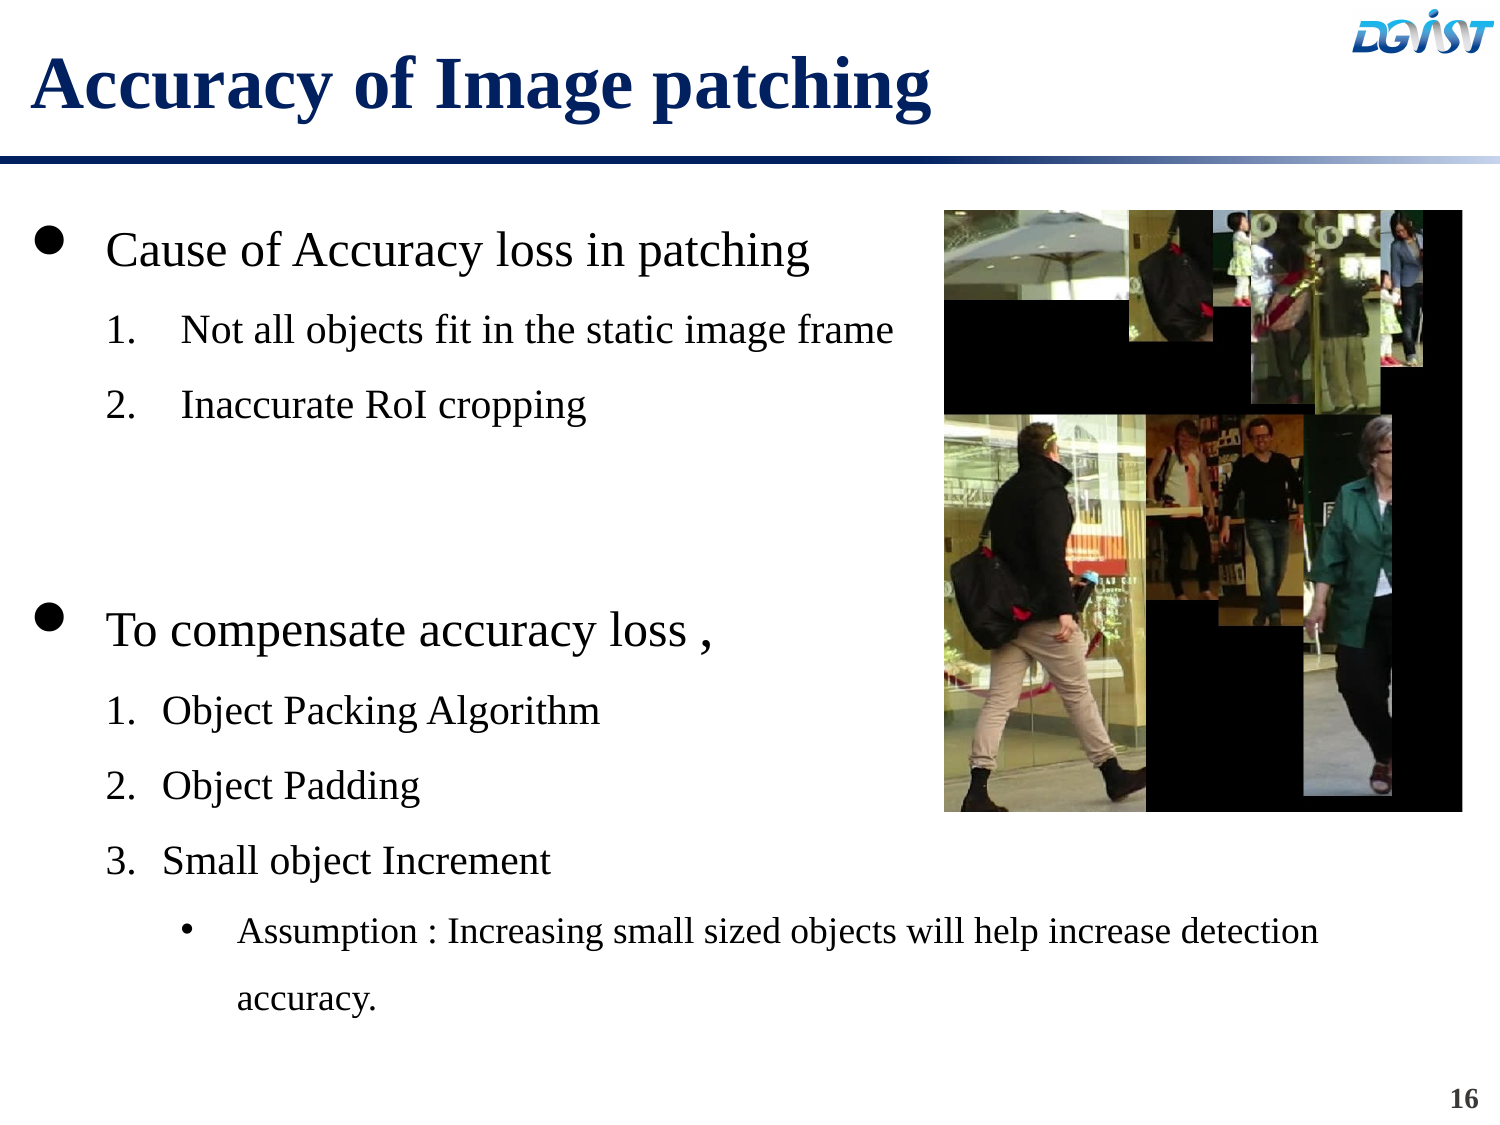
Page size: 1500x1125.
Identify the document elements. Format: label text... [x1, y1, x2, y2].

text_box 16 [1430, 1072, 1494, 1118]
picture [1352, 7, 1494, 55]
text_box Cause of Accuracy loss in patching Not all objects fit in the static image frame Inaccurate RoI cropping [15, 179, 1476, 435]
text_box Accuracy of Image patching [15, 19, 1440, 139]
text_box To compensate accuracy loss , Object Packing Algorithm Object Padding Small object Increment Assumption : Increasing small sized objects will help increase detection accuracy. [15, 545, 1476, 1026]
picture [944, 210, 1463, 812]
text_box [0, 155, 1500, 165]
